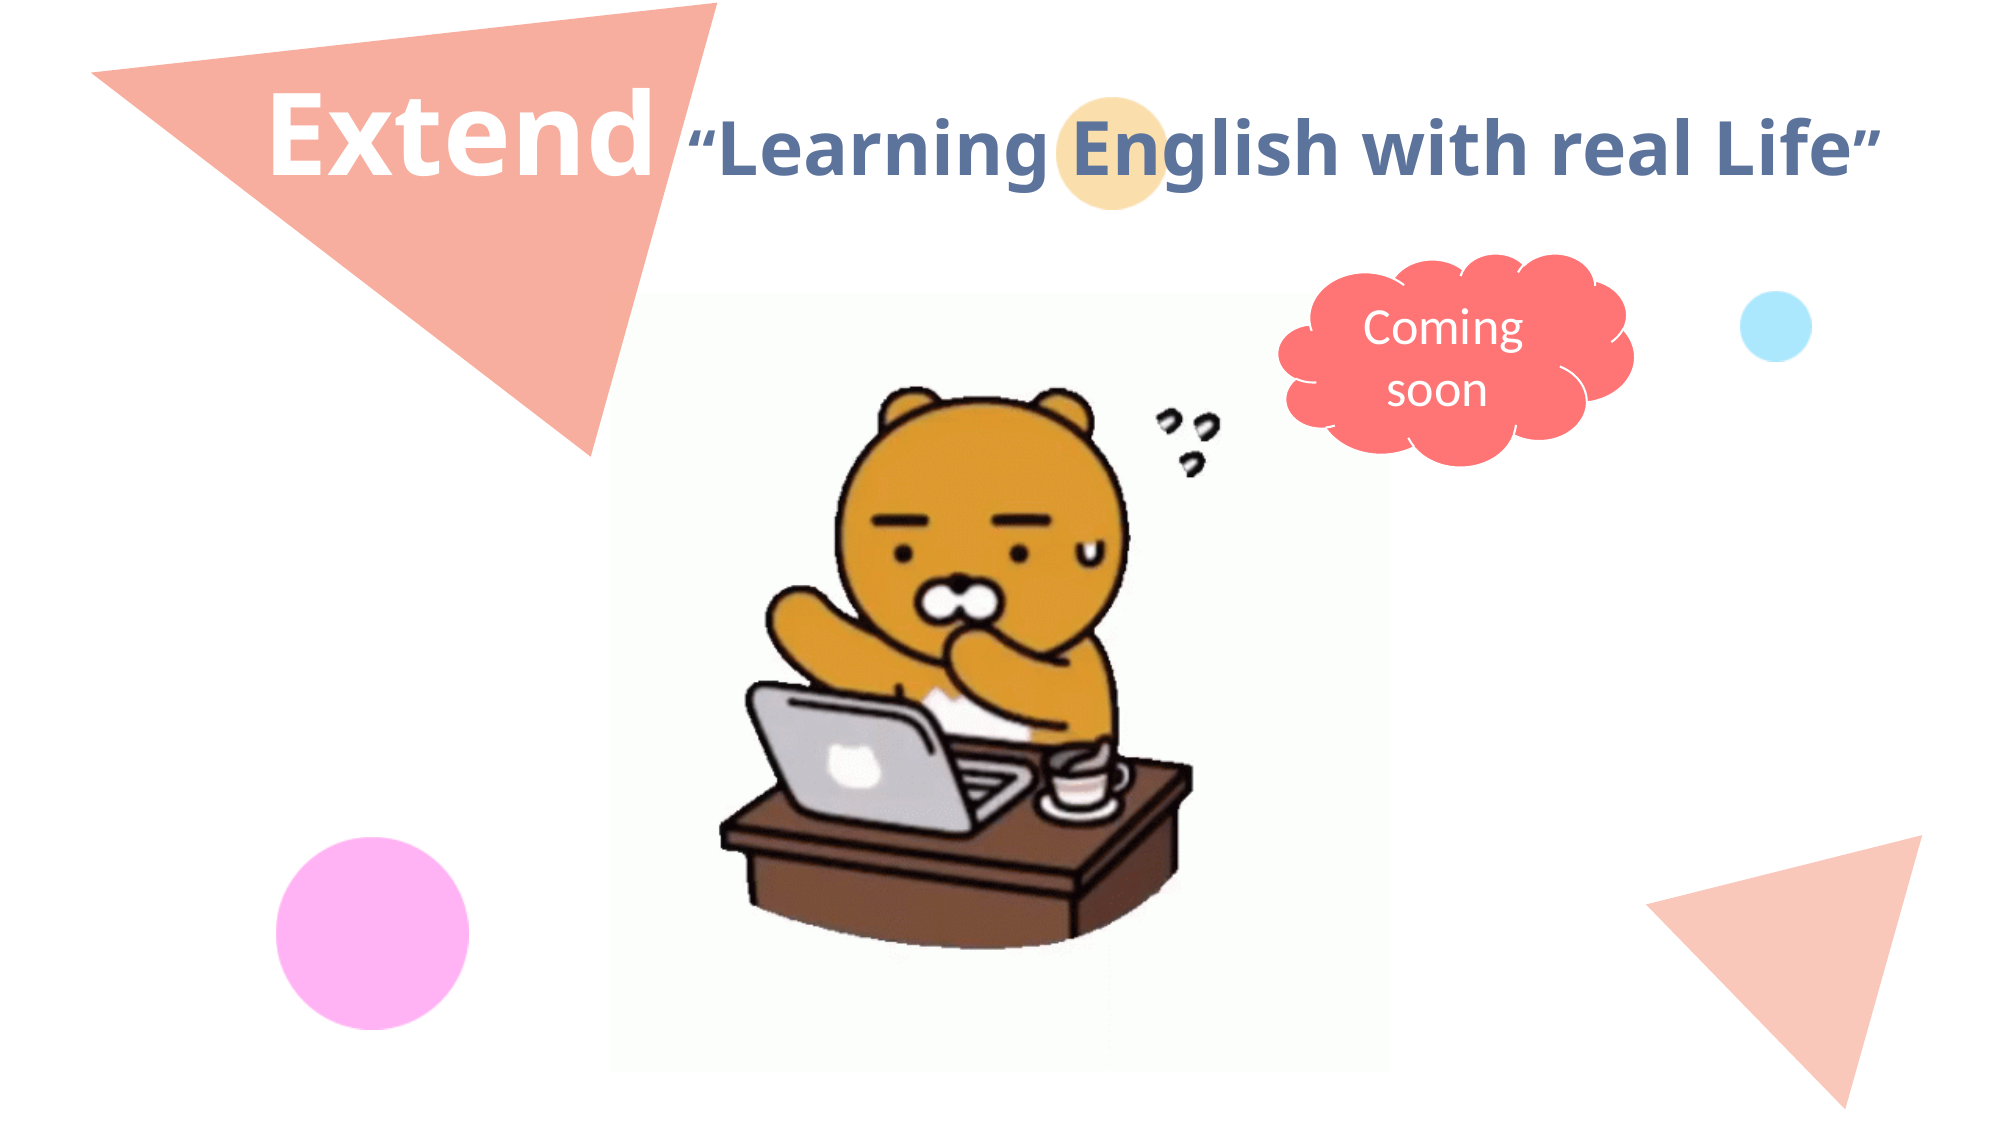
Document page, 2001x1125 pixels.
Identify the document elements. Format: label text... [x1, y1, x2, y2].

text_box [80, 0, 1878, 387]
picture [276, 837, 469, 1030]
picture [610, 387, 1389, 1072]
text_box Coming soon [1389, 387, 1623, 469]
text_box [1643, 833, 1924, 1112]
